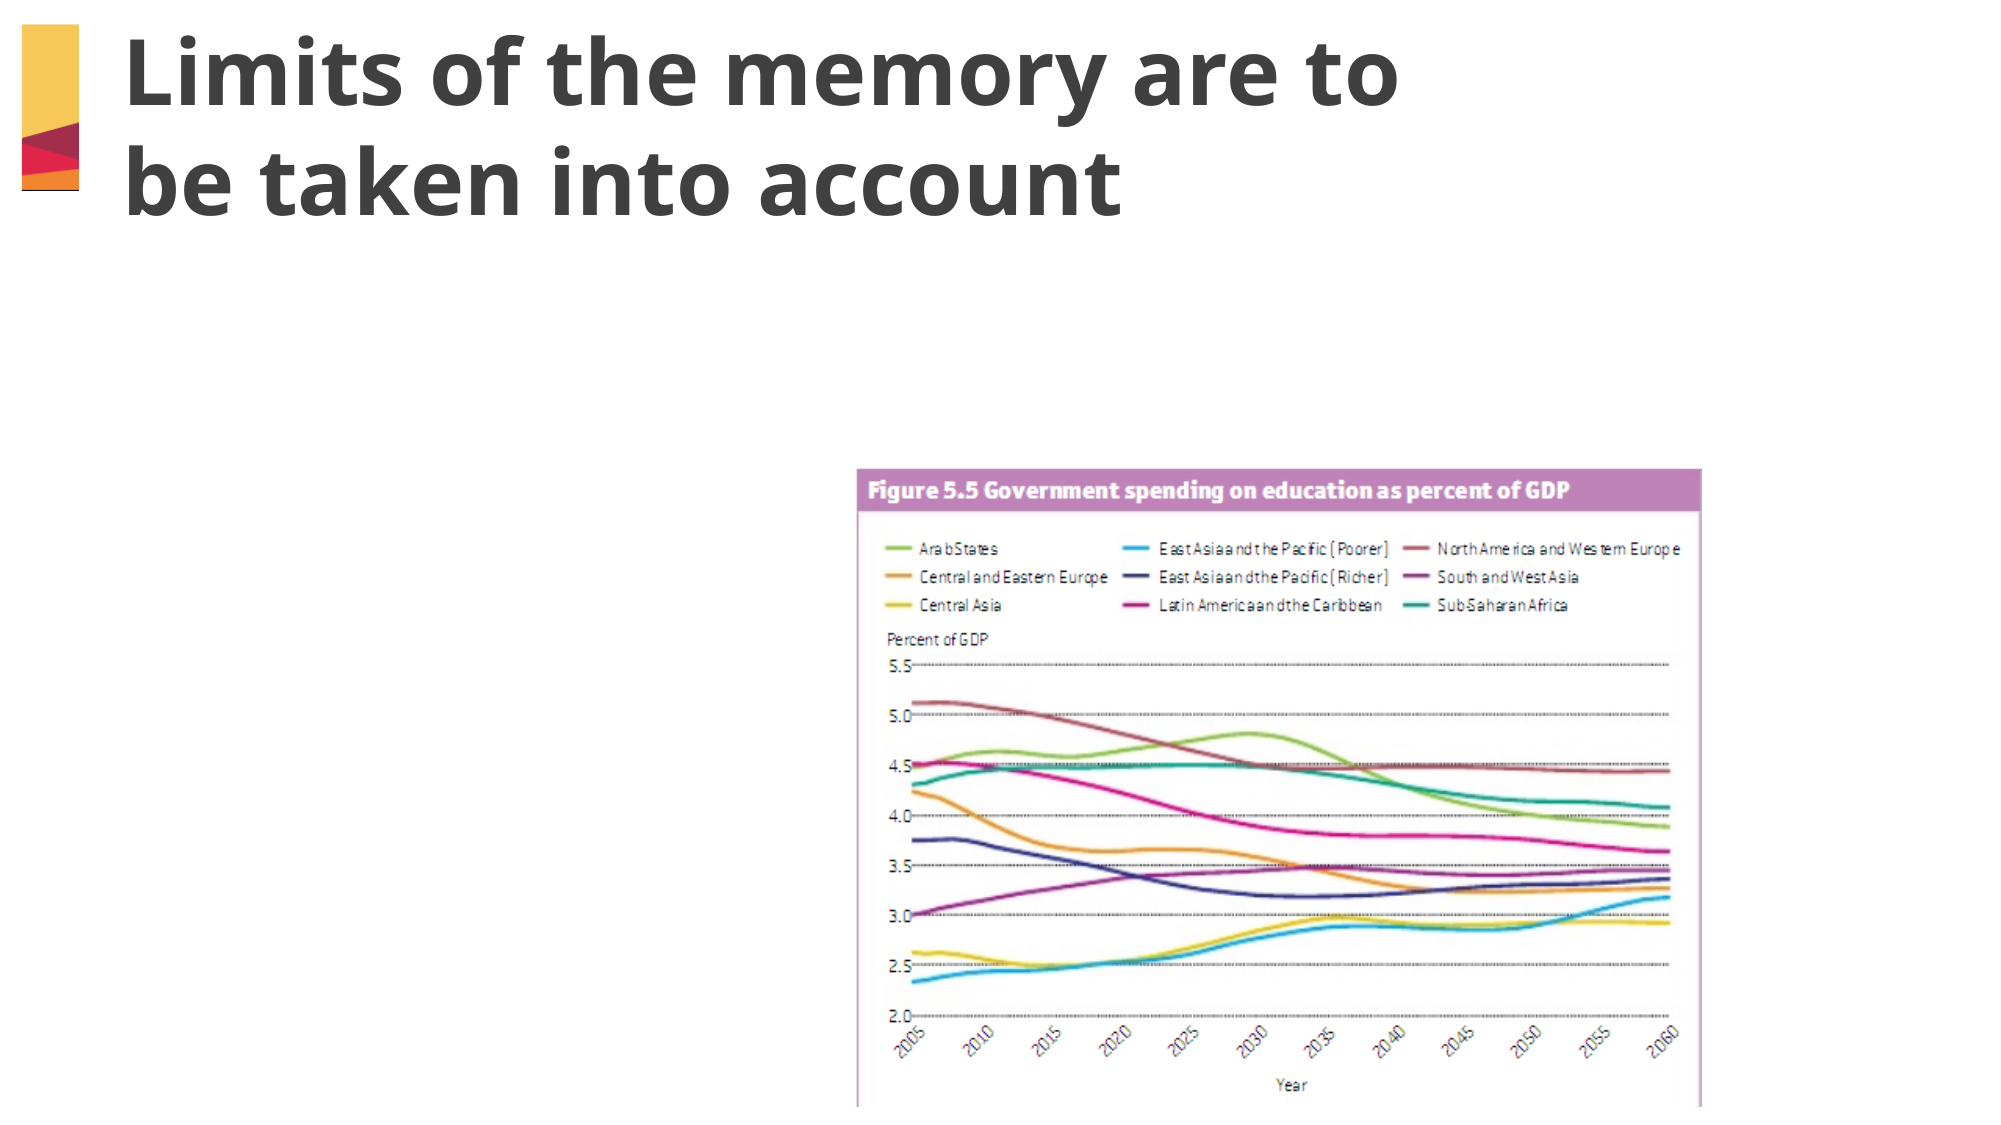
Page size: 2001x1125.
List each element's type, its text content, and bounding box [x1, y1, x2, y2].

title Limits of the memory are to be taken into account [107, 6, 1458, 129]
picture [21, 19, 79, 191]
picture [854, 465, 1702, 1107]
